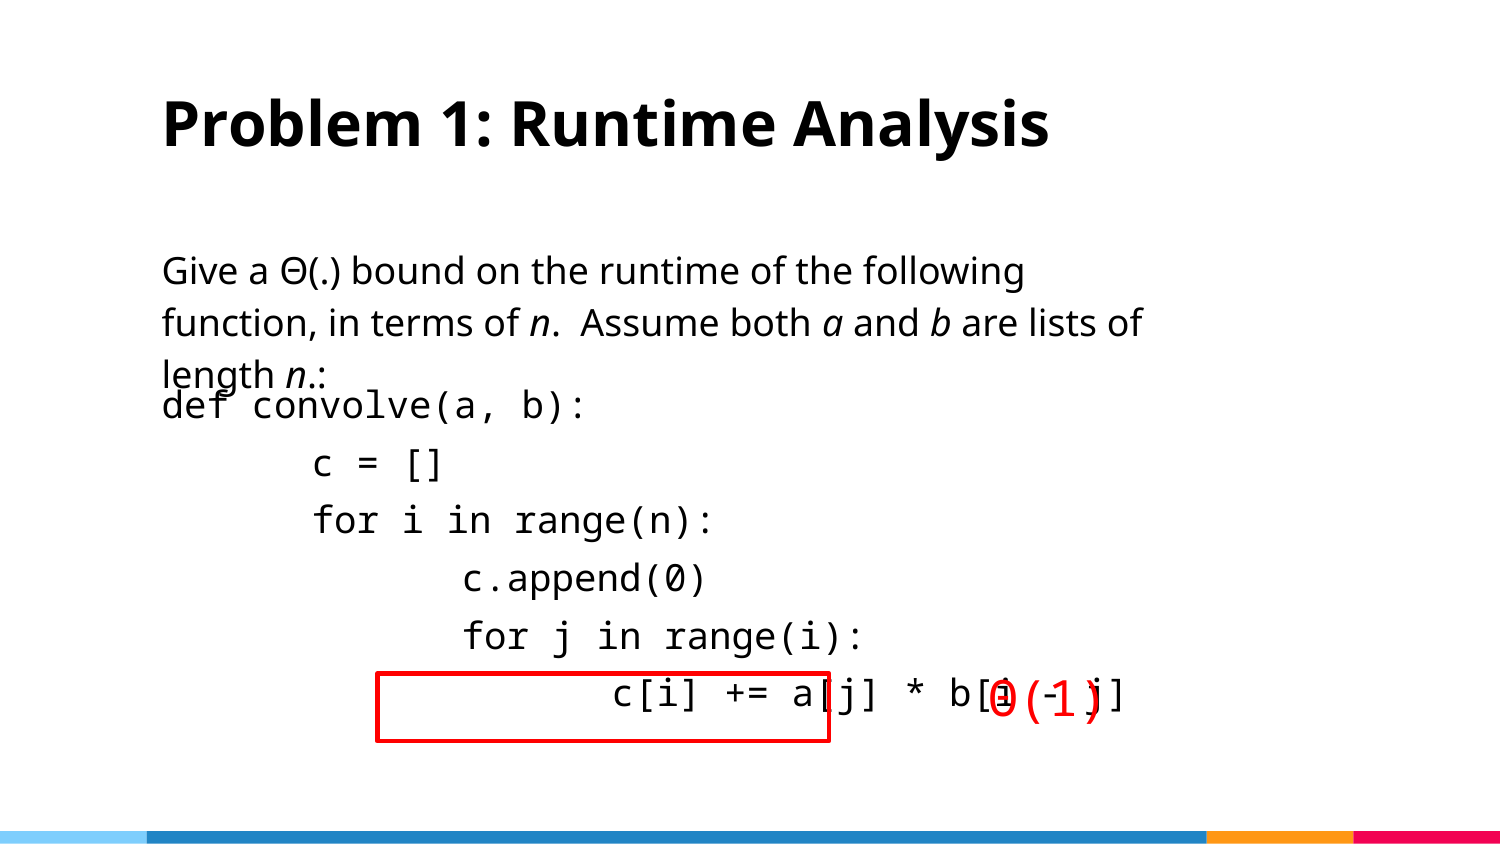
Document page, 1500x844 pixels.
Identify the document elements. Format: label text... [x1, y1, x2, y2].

list Give a Θ(.) bound on the runtime of the following function, in terms of n. Assume both a and b are lists of length n.: [146, 225, 1207, 366]
text_box Θ(1) [973, 650, 1283, 764]
list def convolve(a, b): c = [] for i in range(n): c.append(0) for j in range(i): c[i] += a[j] * b[i - j] [146, 366, 1207, 808]
text_box [377, 673, 830, 742]
title Problem 1: Runtime Analysis [146, 33, 1382, 175]
